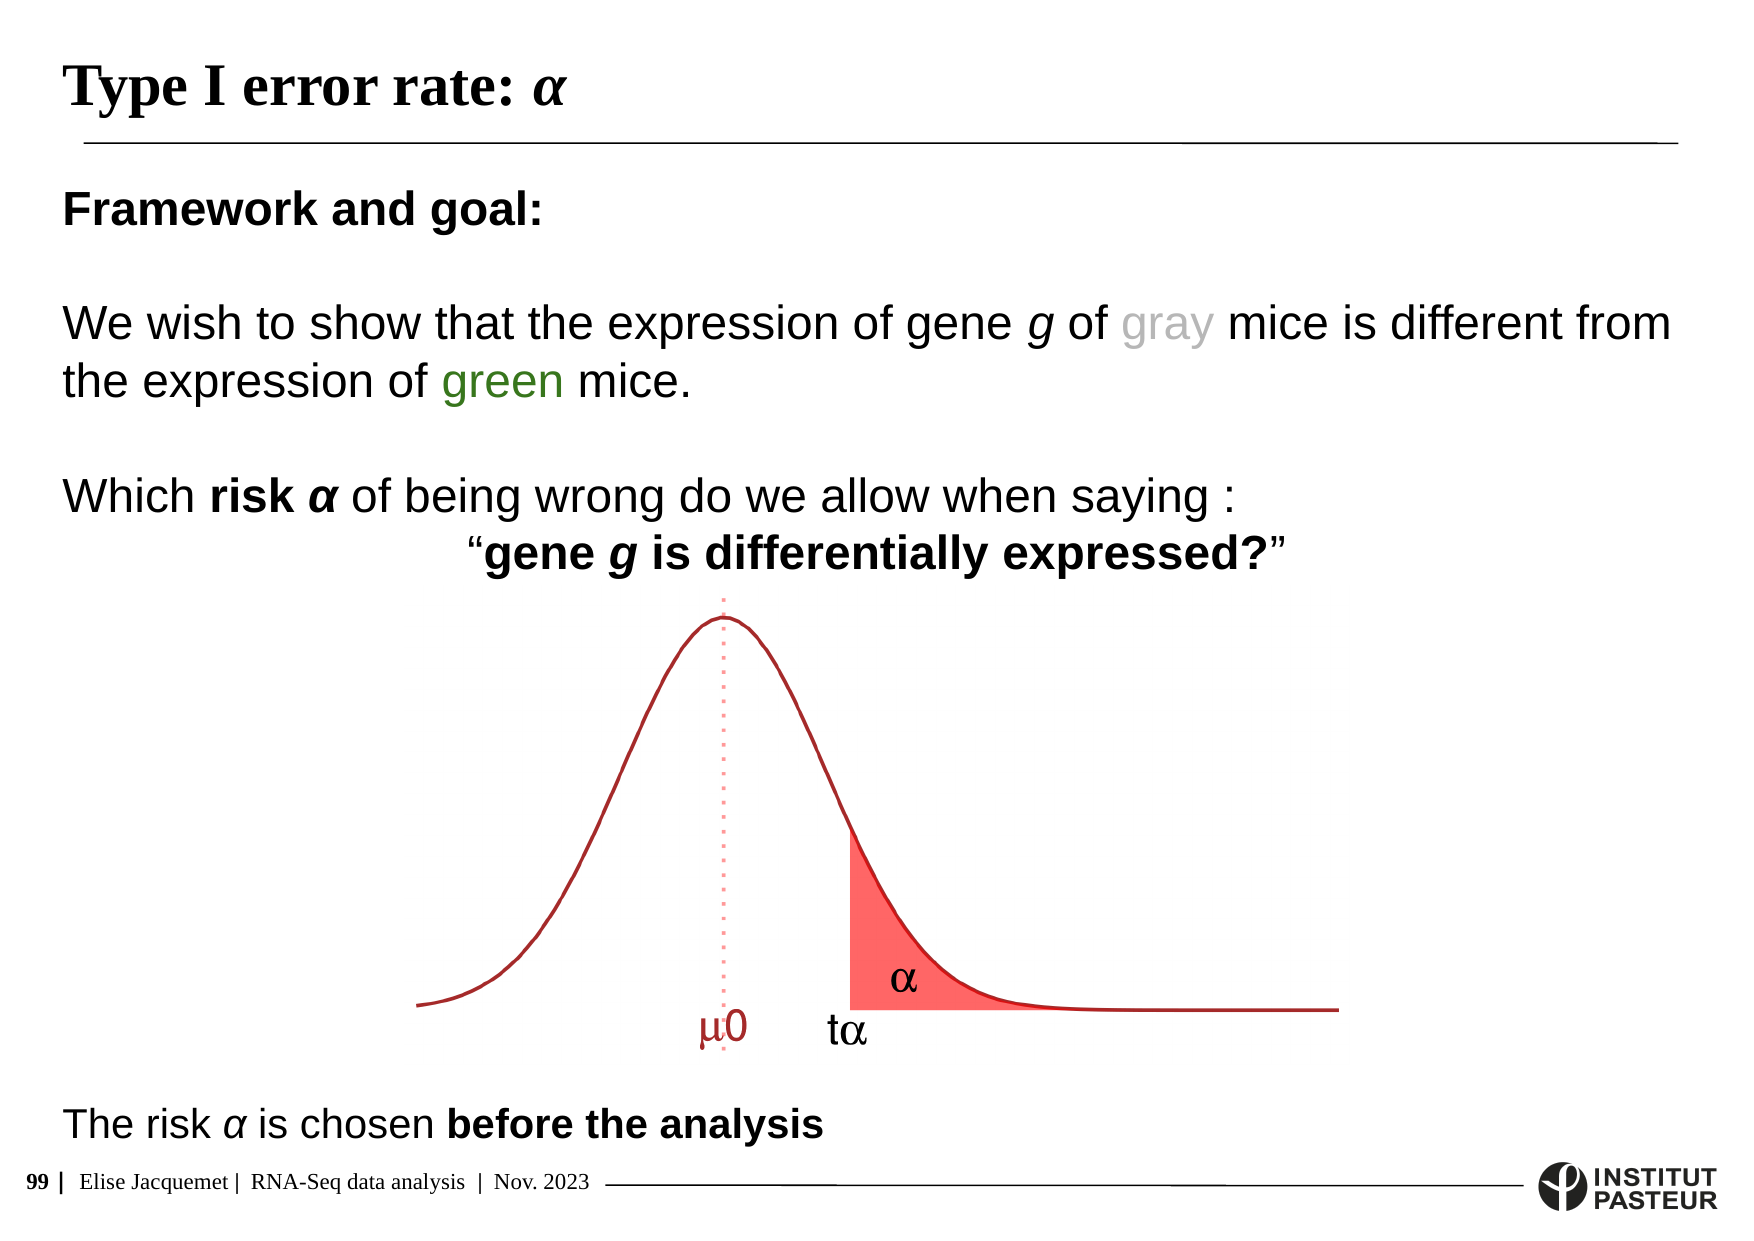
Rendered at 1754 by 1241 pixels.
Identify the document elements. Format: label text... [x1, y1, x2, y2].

text_box Type I error rate: α [62, 2, 1692, 132]
picture [1534, 1155, 1722, 1218]
text_box Framework and goal: We wish to show that the expression of gene g of gray mice is different from the expression of green mice. Which risk α of being wrong do we allow when saying : “gene g is differentially expressed?” The risk α is chosen before the analysis [62, 132, 1692, 1134]
picture [404, 585, 1350, 1066]
